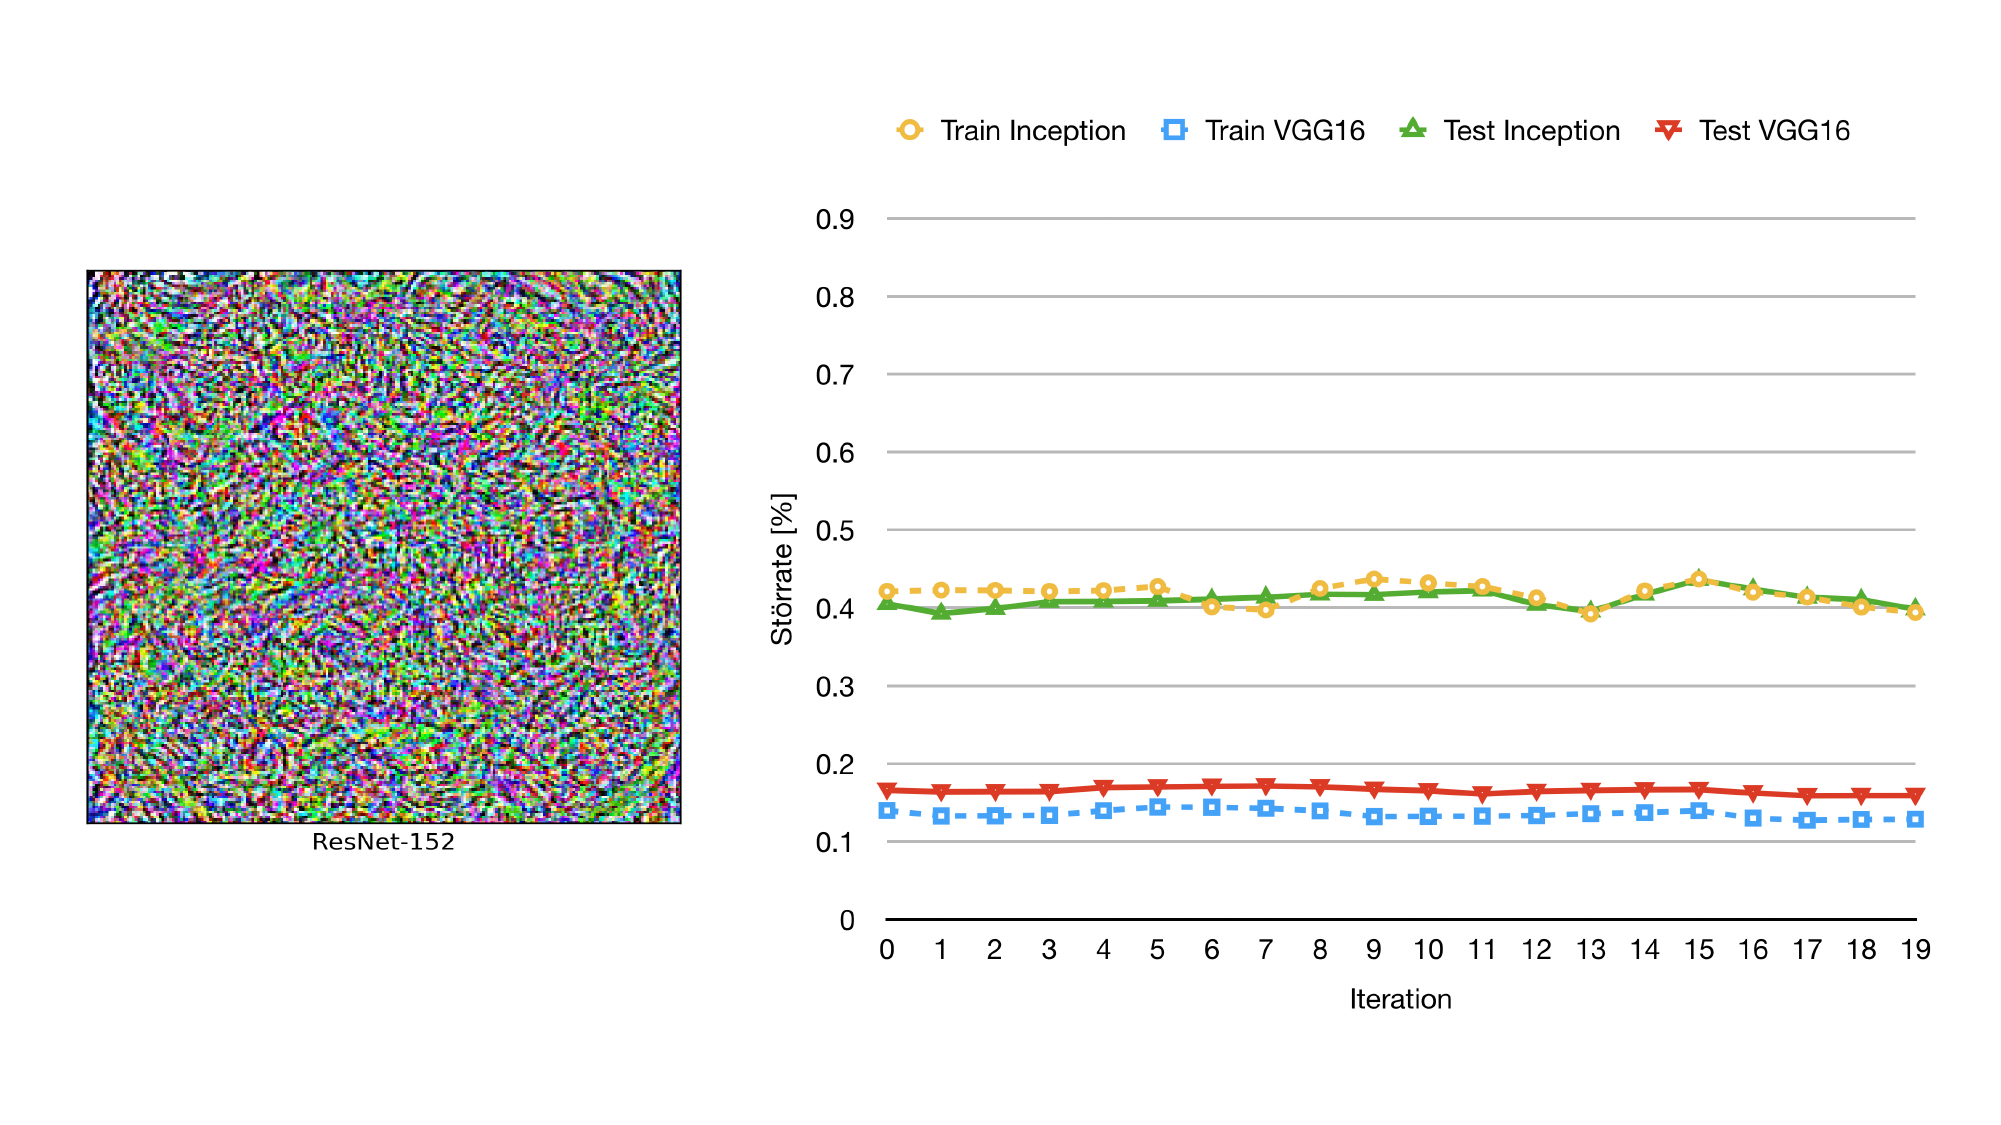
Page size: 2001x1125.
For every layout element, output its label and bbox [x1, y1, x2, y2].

picture [761, 108, 1931, 1017]
picture [69, 254, 698, 871]
